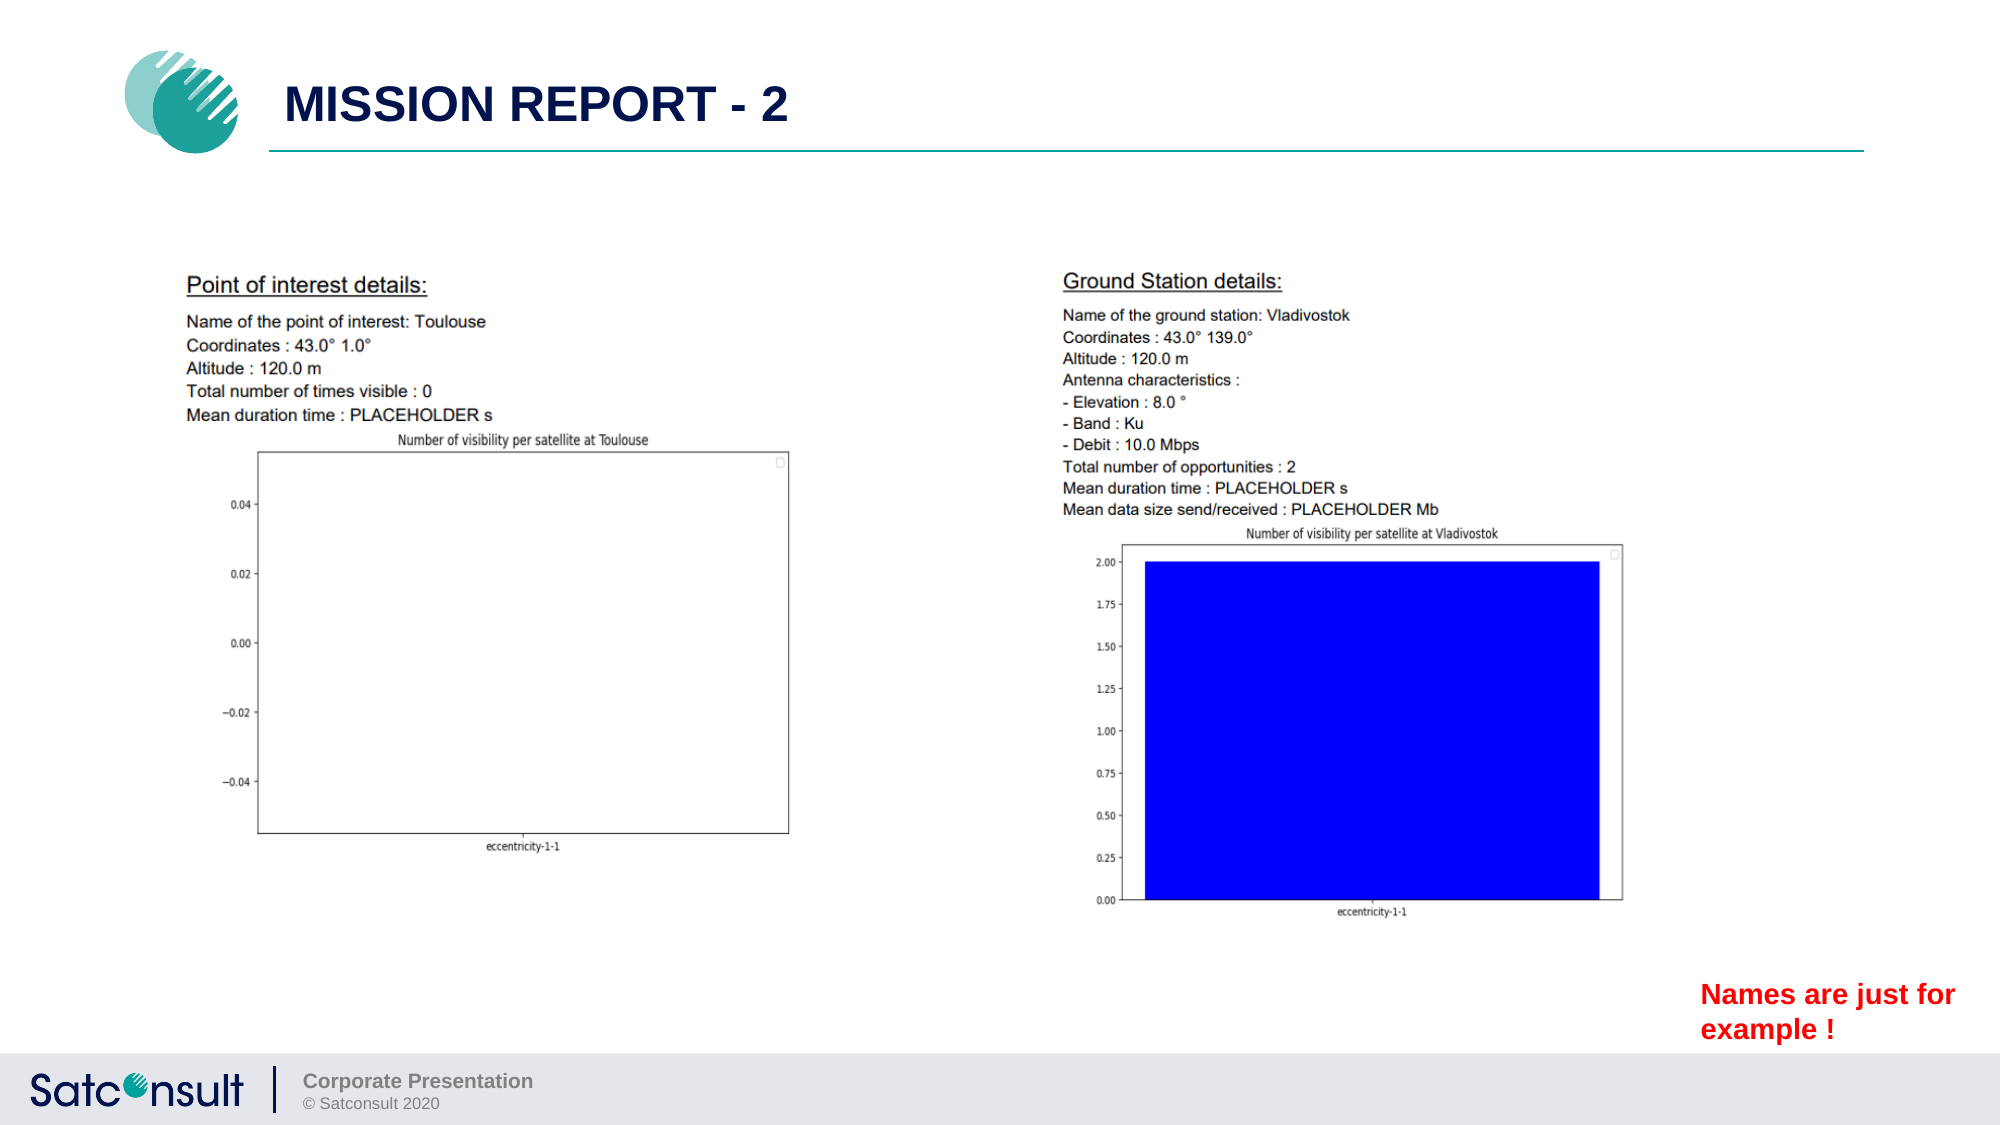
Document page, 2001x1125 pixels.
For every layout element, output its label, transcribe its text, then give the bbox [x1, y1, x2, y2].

title Mission Report - 2 [269, 59, 1863, 151]
picture [1046, 254, 1661, 963]
picture [152, 245, 874, 972]
picture [0, 1042, 275, 1111]
picture [151, 66, 239, 155]
text_box Names are just for example ! [1685, 968, 2000, 1088]
